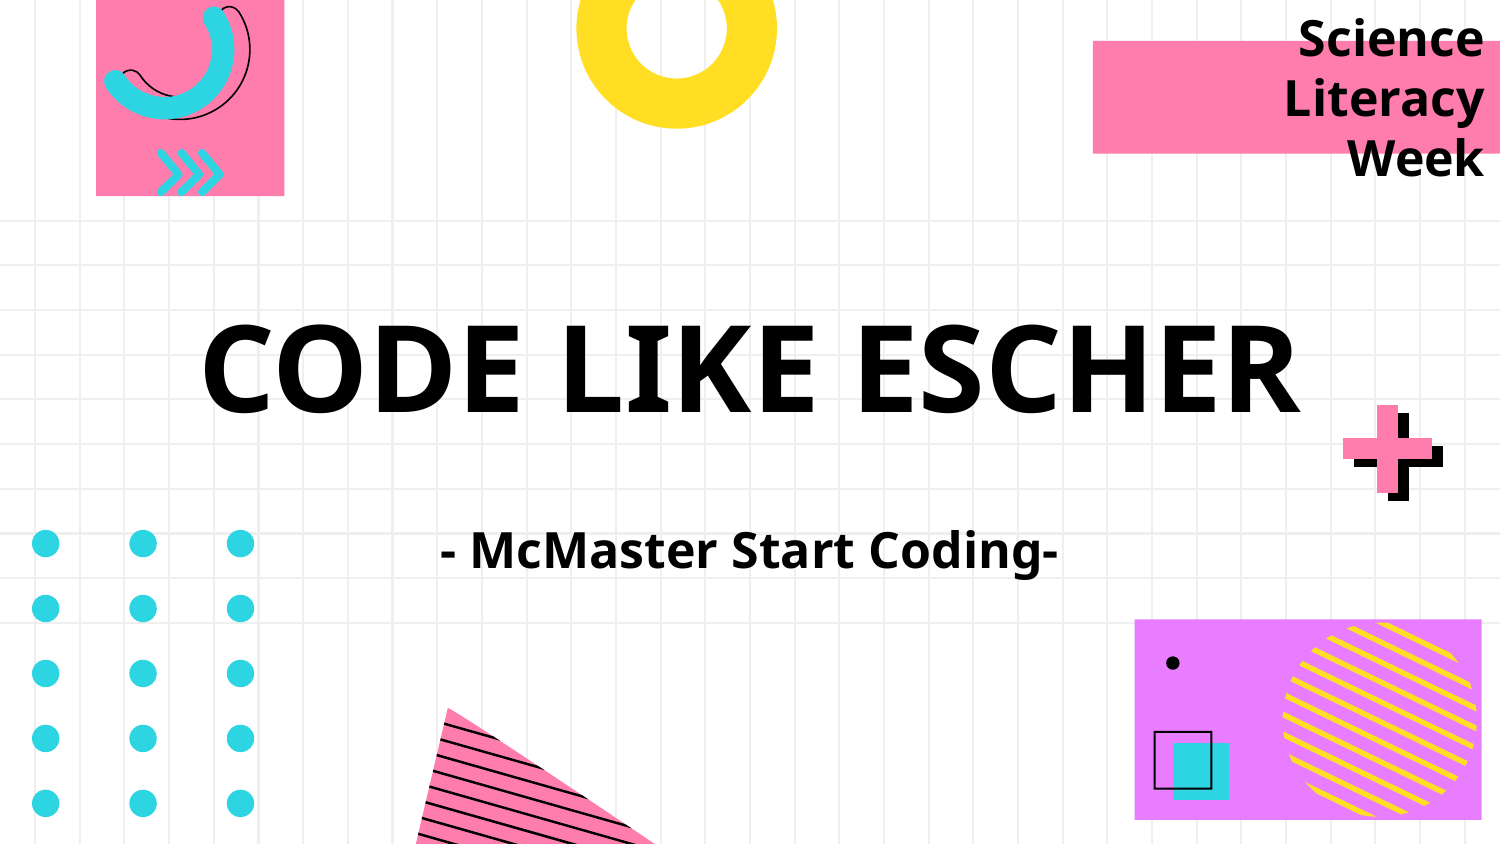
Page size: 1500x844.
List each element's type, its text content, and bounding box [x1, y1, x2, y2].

title CODE LIKE ESCHER [118, 233, 372, 494]
subtitle - McMaster Start Coding- [118, 514, 372, 584]
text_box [377, 40, 1500, 844]
